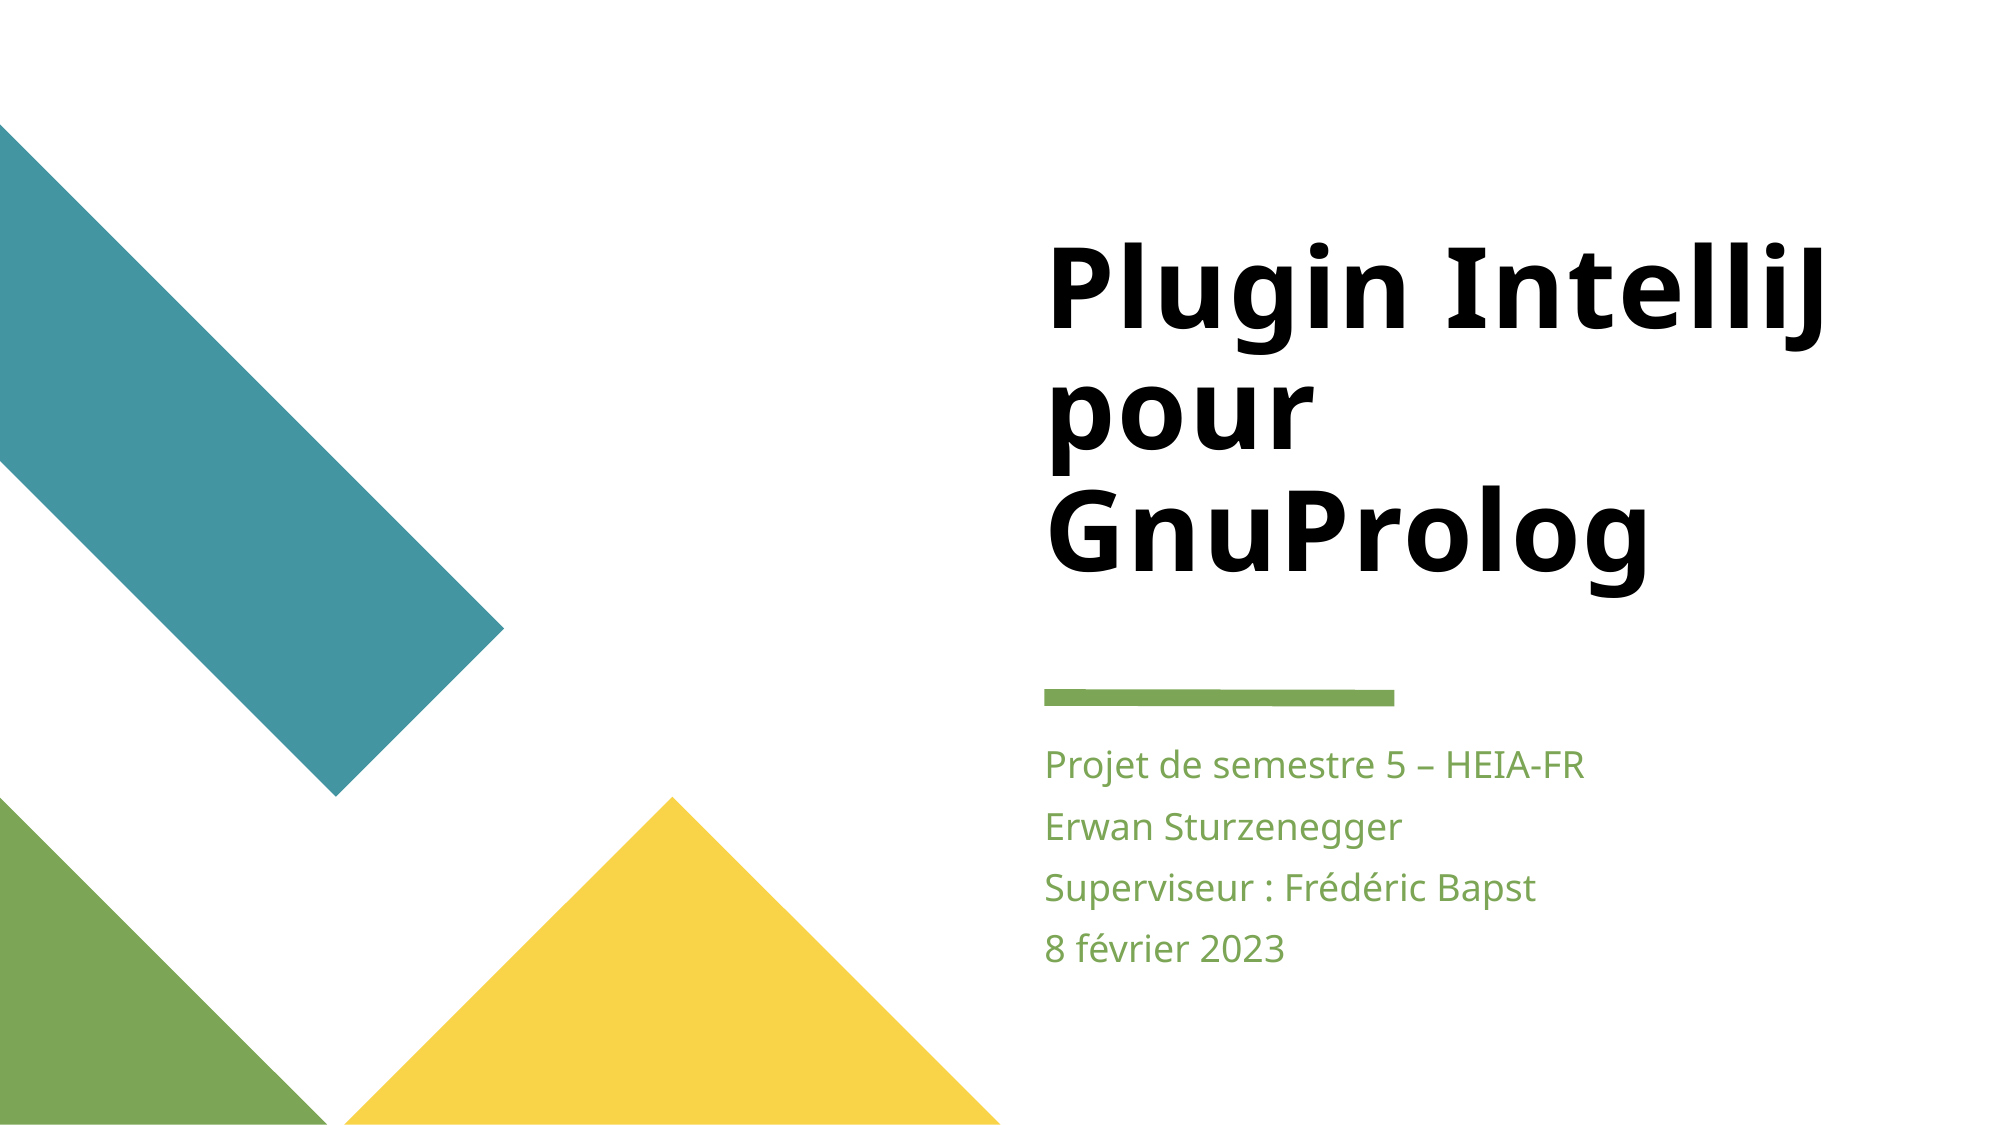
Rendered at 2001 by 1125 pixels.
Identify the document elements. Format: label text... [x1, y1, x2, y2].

list Projet de semestre 5 – HEIA-FR Erwan Sturzenegger Superviseur : Frédéric Bapst 8 février 2023 [1044, 746, 1946, 1018]
title Plugin IntelliJ pour GnuProlog [1044, 347, 1946, 596]
